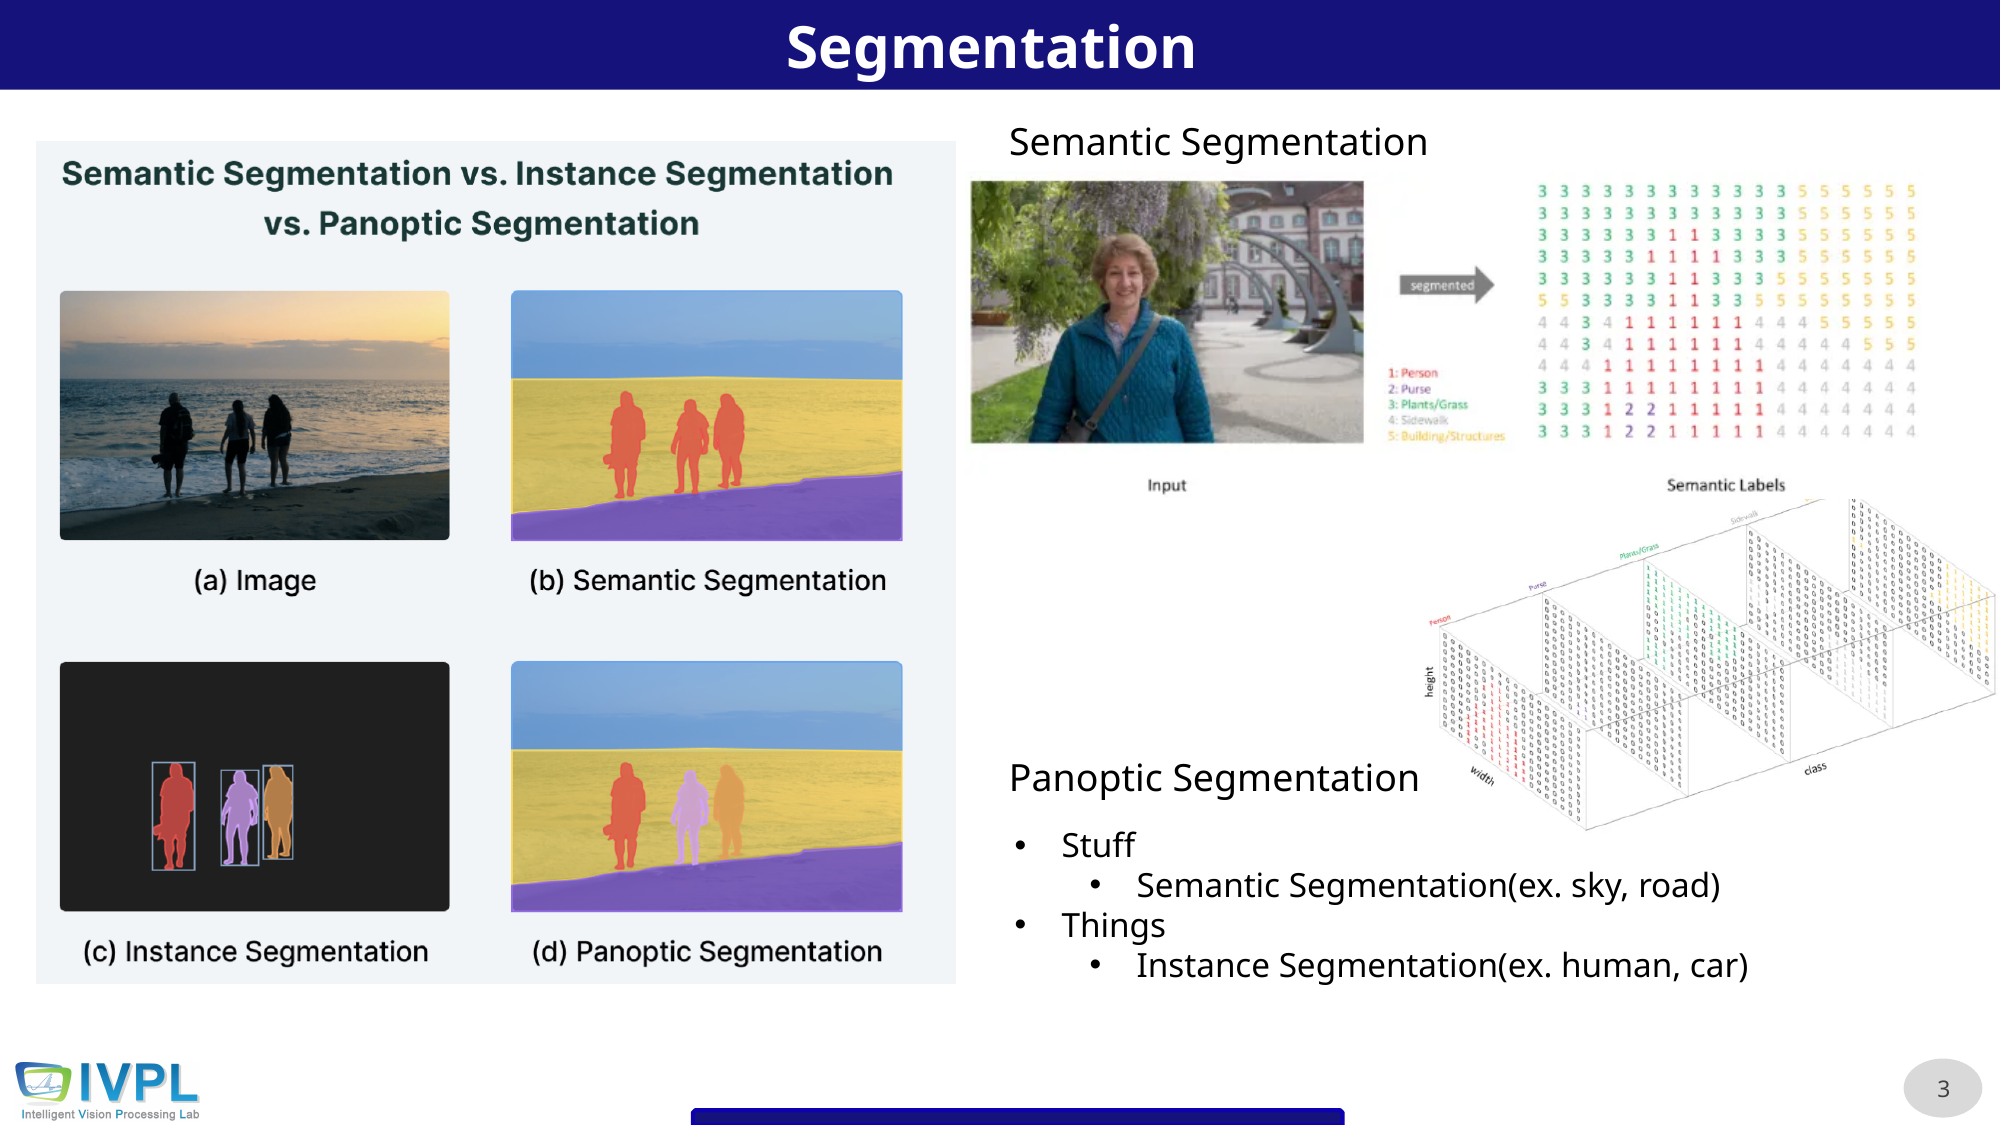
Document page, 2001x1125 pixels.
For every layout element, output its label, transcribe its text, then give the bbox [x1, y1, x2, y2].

text_box Panoptic Segmentation [994, 746, 1409, 807]
picture [965, 171, 1999, 843]
text_box Semantic Segmentation [994, 110, 1444, 169]
picture [36, 140, 956, 985]
text_box Stuff Semantic Segmentation(ex. sky, road) Things Instance Segmentation(ex. human, car) [999, 817, 1830, 992]
picture [15, 1062, 200, 1122]
list Segmentation [66, 0, 1934, 90]
